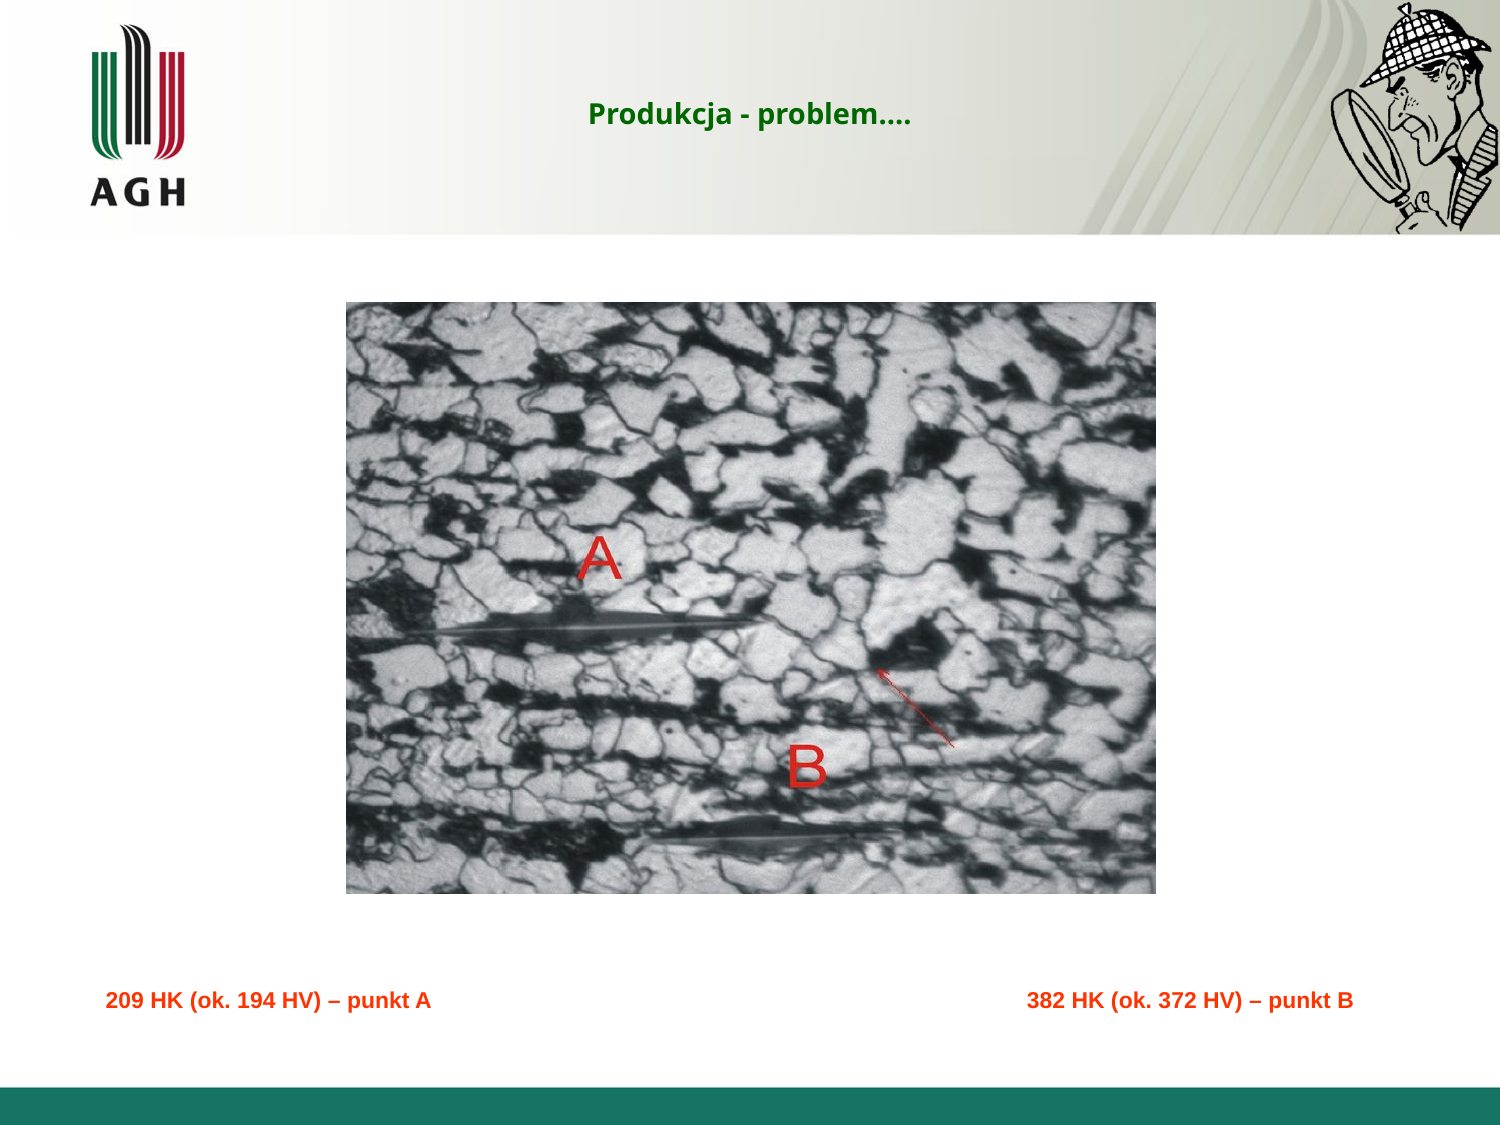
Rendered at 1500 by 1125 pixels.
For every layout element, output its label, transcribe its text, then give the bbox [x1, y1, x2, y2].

picture [0, 0, 1500, 1125]
text_box Produkcja - problem…. [0, 85, 1323, 173]
text_box 209 HK (ok. 194 HV) – punkt A [90, 976, 453, 1039]
text_box 382 HK (ok. 372 HV) – punkt B [1012, 976, 1369, 1039]
